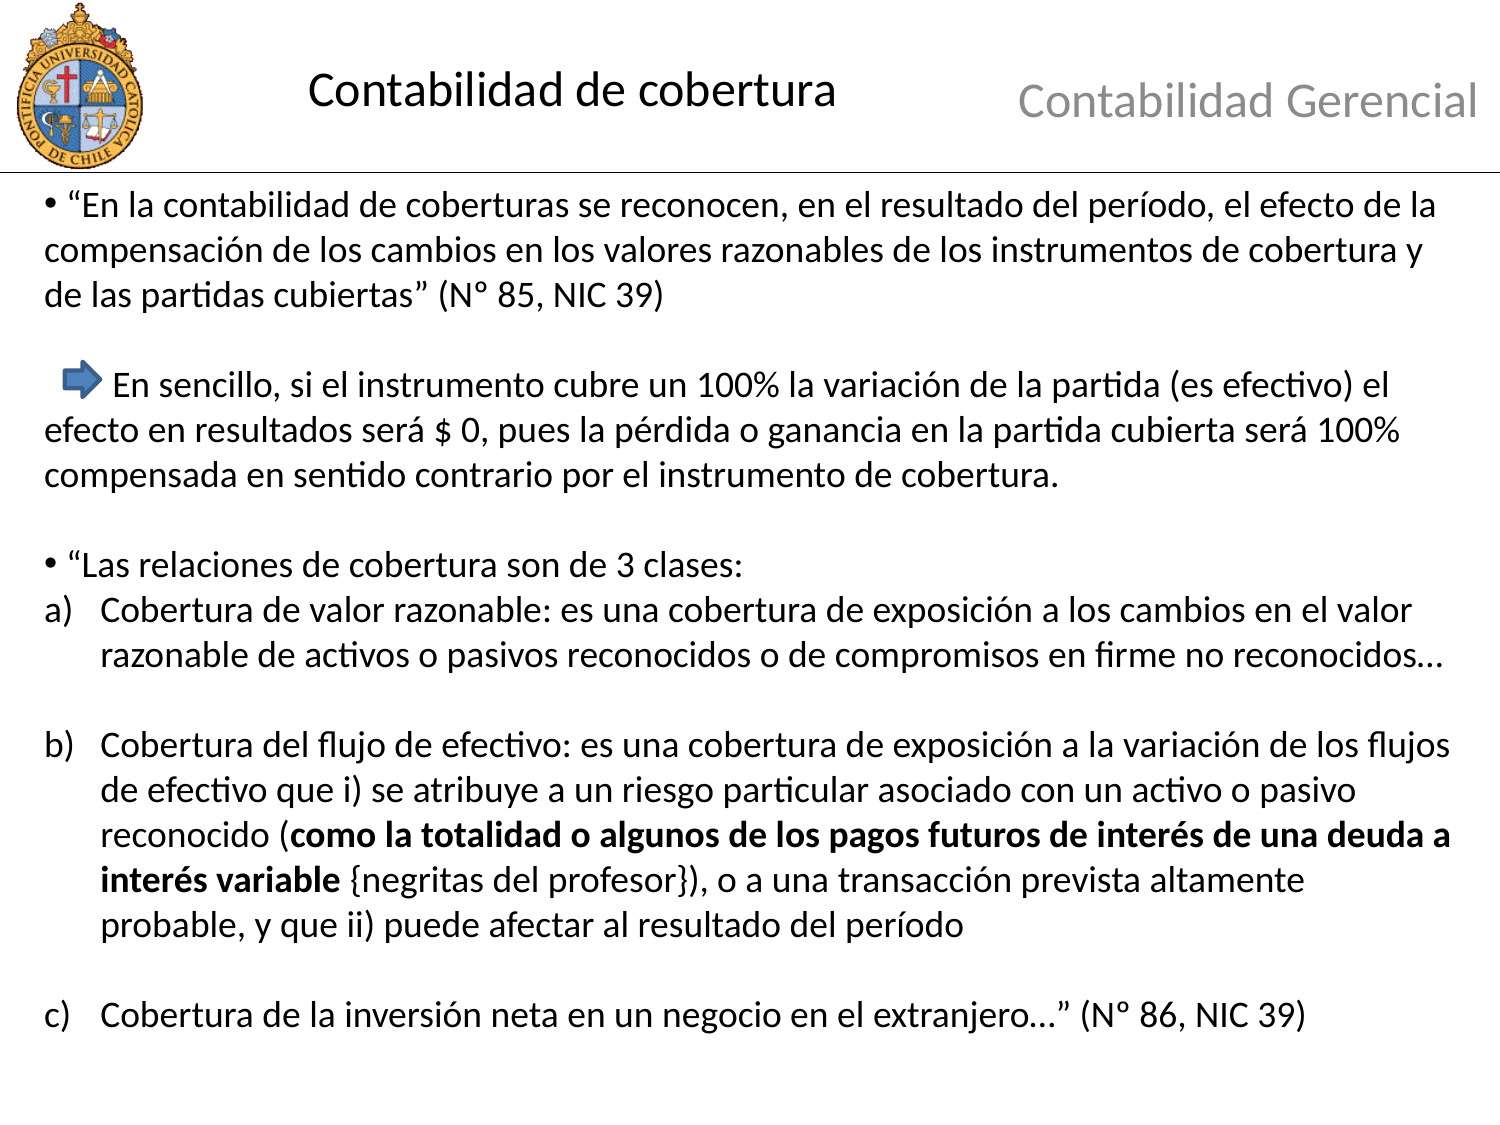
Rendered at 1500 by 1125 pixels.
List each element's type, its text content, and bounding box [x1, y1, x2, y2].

text_box “En la contabilidad de coberturas se reconocen, en el resultado del período, el efecto de la compensación de los cambios en los valores razonables de los instrumentos de cobertura y de las partidas cubiertas” (Nº 85, NIC 39) En sencillo, si el instrumento cubre un 100% la variación de la partida (es efectivo) el efecto en resultados será $ 0, pues la pérdida o ganancia en la partida cubierta será 100% compensada en sentido contrario por el instrumento de cobertura. “Las relaciones de cobertura son de 3 clases: Cobertura de valor razonable: es una cobertura de exposición a los cambios en el valor razonable de activos o pasivos reconocidos o de compromisos en firme no reconocidos… Cobertura del flujo de efectivo: es una cobertura de exposición a la variación de los flujos de efectivo que i) se atribuye a un riesgo particular asociado con un activo o pasivo reconocido (como la totalidad o algunos de los pagos futuros de interés de una deuda a interés variable {negritas del profesor}), o a una transacción prevista altamente probable, y que ii) puede afectar al resultado del período Cobertura de la inversión neta en un negocio en el extranjero…” (Nº 86, NIC 39) [29, 180, 1471, 1088]
text_box [62, 359, 103, 400]
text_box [0, 0, 160, 172]
title Contabilidad de cobertura [160, 0, 998, 172]
subtitle Contabilidad Gerencial [998, 0, 1500, 172]
